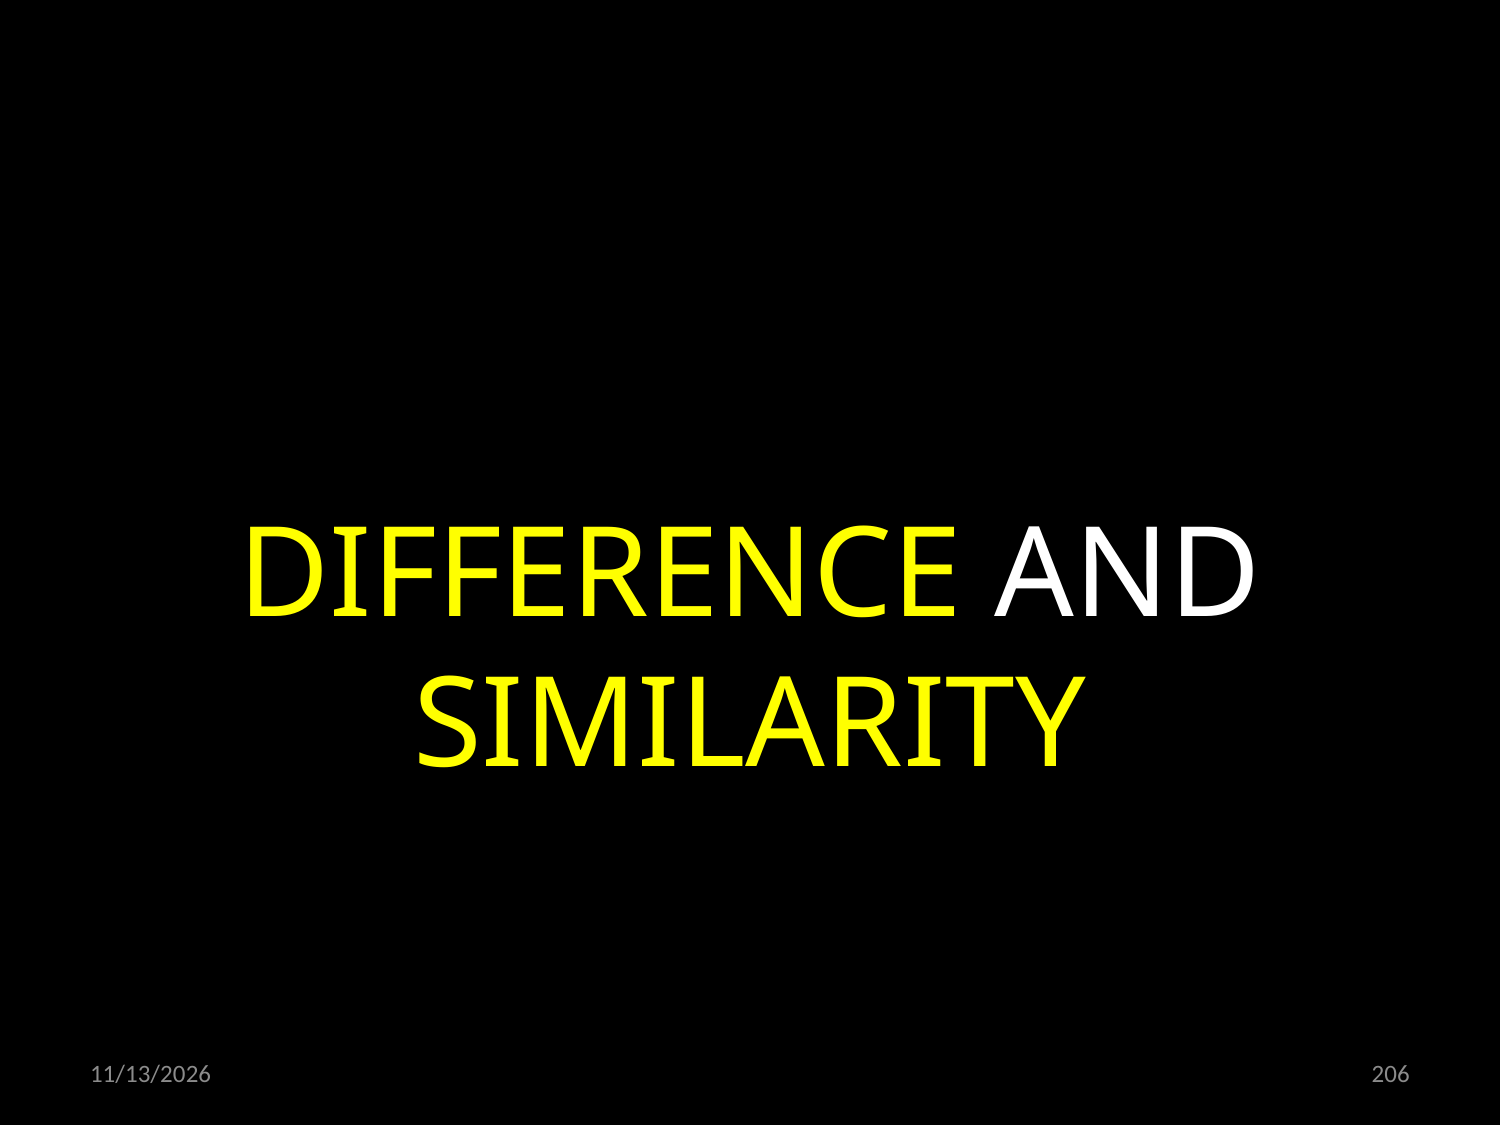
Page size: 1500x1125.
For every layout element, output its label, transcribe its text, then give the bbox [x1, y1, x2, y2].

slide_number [75, 1042, 425, 1103]
slide_number 206 [1074, 1042, 1425, 1103]
list DIFFERENCE AND SIMILARITY [0, 484, 1500, 586]
